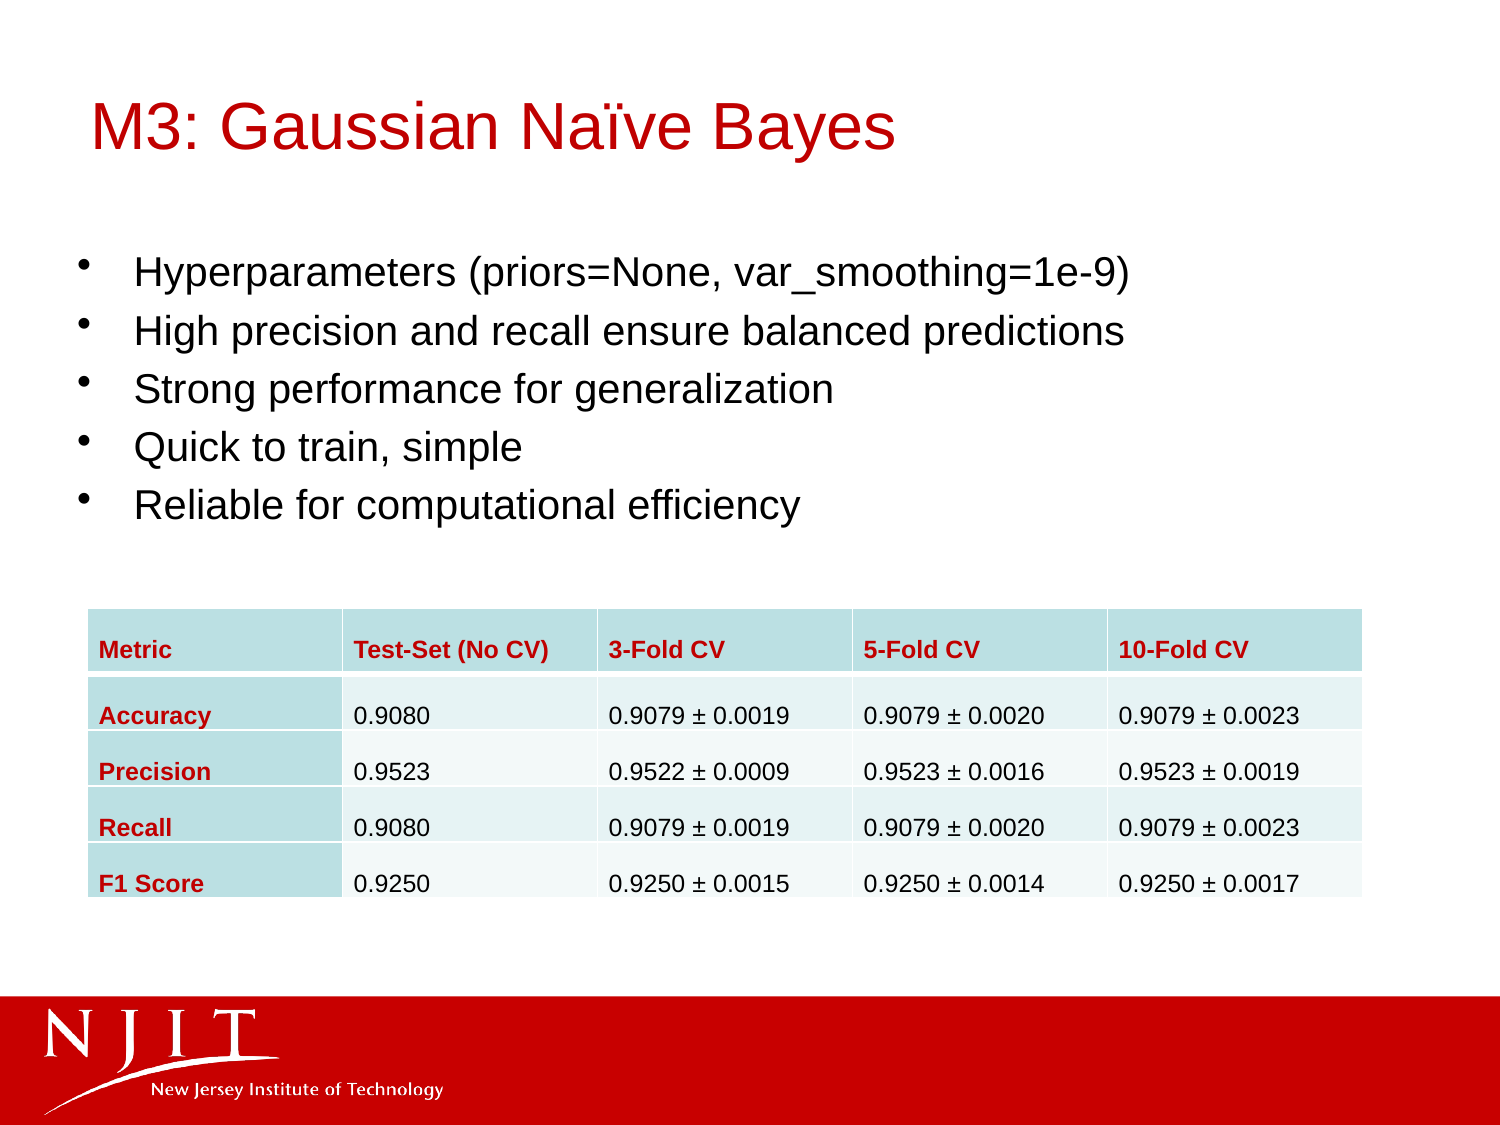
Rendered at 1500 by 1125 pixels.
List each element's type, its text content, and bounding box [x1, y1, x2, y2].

table_cell 0.9079 ± 0.0020 [853, 787, 1107, 841]
table_cell 0.9523 [343, 731, 597, 785]
table_header 3-Fold CV [598, 609, 852, 671]
table_cell 0.9250 ± 0.0015 [598, 843, 852, 897]
table_cell 0.9079 ± 0.0020 [853, 677, 1107, 729]
table_cell Accuracy [88, 677, 342, 729]
table_header Test-Set (No CV) [343, 609, 597, 671]
table_cell 0.9250 ± 0.0017 [1108, 843, 1362, 897]
text_box Hyperparameters (priors=None, var_smoothing=1e-9) High precision and recall ensure balanced predictions Strong performance for generalization Quick to train, simple Reliable for computational efficiency [62, 237, 1425, 588]
table_cell 0.9079 ± 0.0019 [598, 677, 852, 729]
table_cell Recall [88, 787, 342, 841]
table_cell 0.9250 ± 0.0014 [853, 843, 1107, 897]
table_cell 0.9522 ± 0.0009 [598, 731, 852, 785]
table_cell 0.9523 ± 0.0016 [853, 731, 1107, 785]
table_cell 0.9079 ± 0.0023 [1108, 677, 1362, 729]
table_header Metric [88, 609, 342, 671]
table_header 10-Fold CV [1108, 609, 1362, 671]
table_cell 0.9079 ± 0.0023 [1108, 787, 1362, 841]
title M3: Gaussian Naïve Bayes [75, 75, 1350, 237]
table_cell 0.9080 [343, 787, 597, 841]
table_cell 0.9079 ± 0.0019 [598, 787, 852, 841]
table_cell 0.9080 [343, 677, 597, 729]
table_cell 0.9523 ± 0.0019 [1108, 731, 1362, 785]
table_cell F1 Score [88, 843, 342, 897]
table_cell Precision [88, 731, 342, 785]
table_header 5-Fold CV [853, 609, 1107, 671]
table_cell 0.9250 [343, 843, 597, 897]
